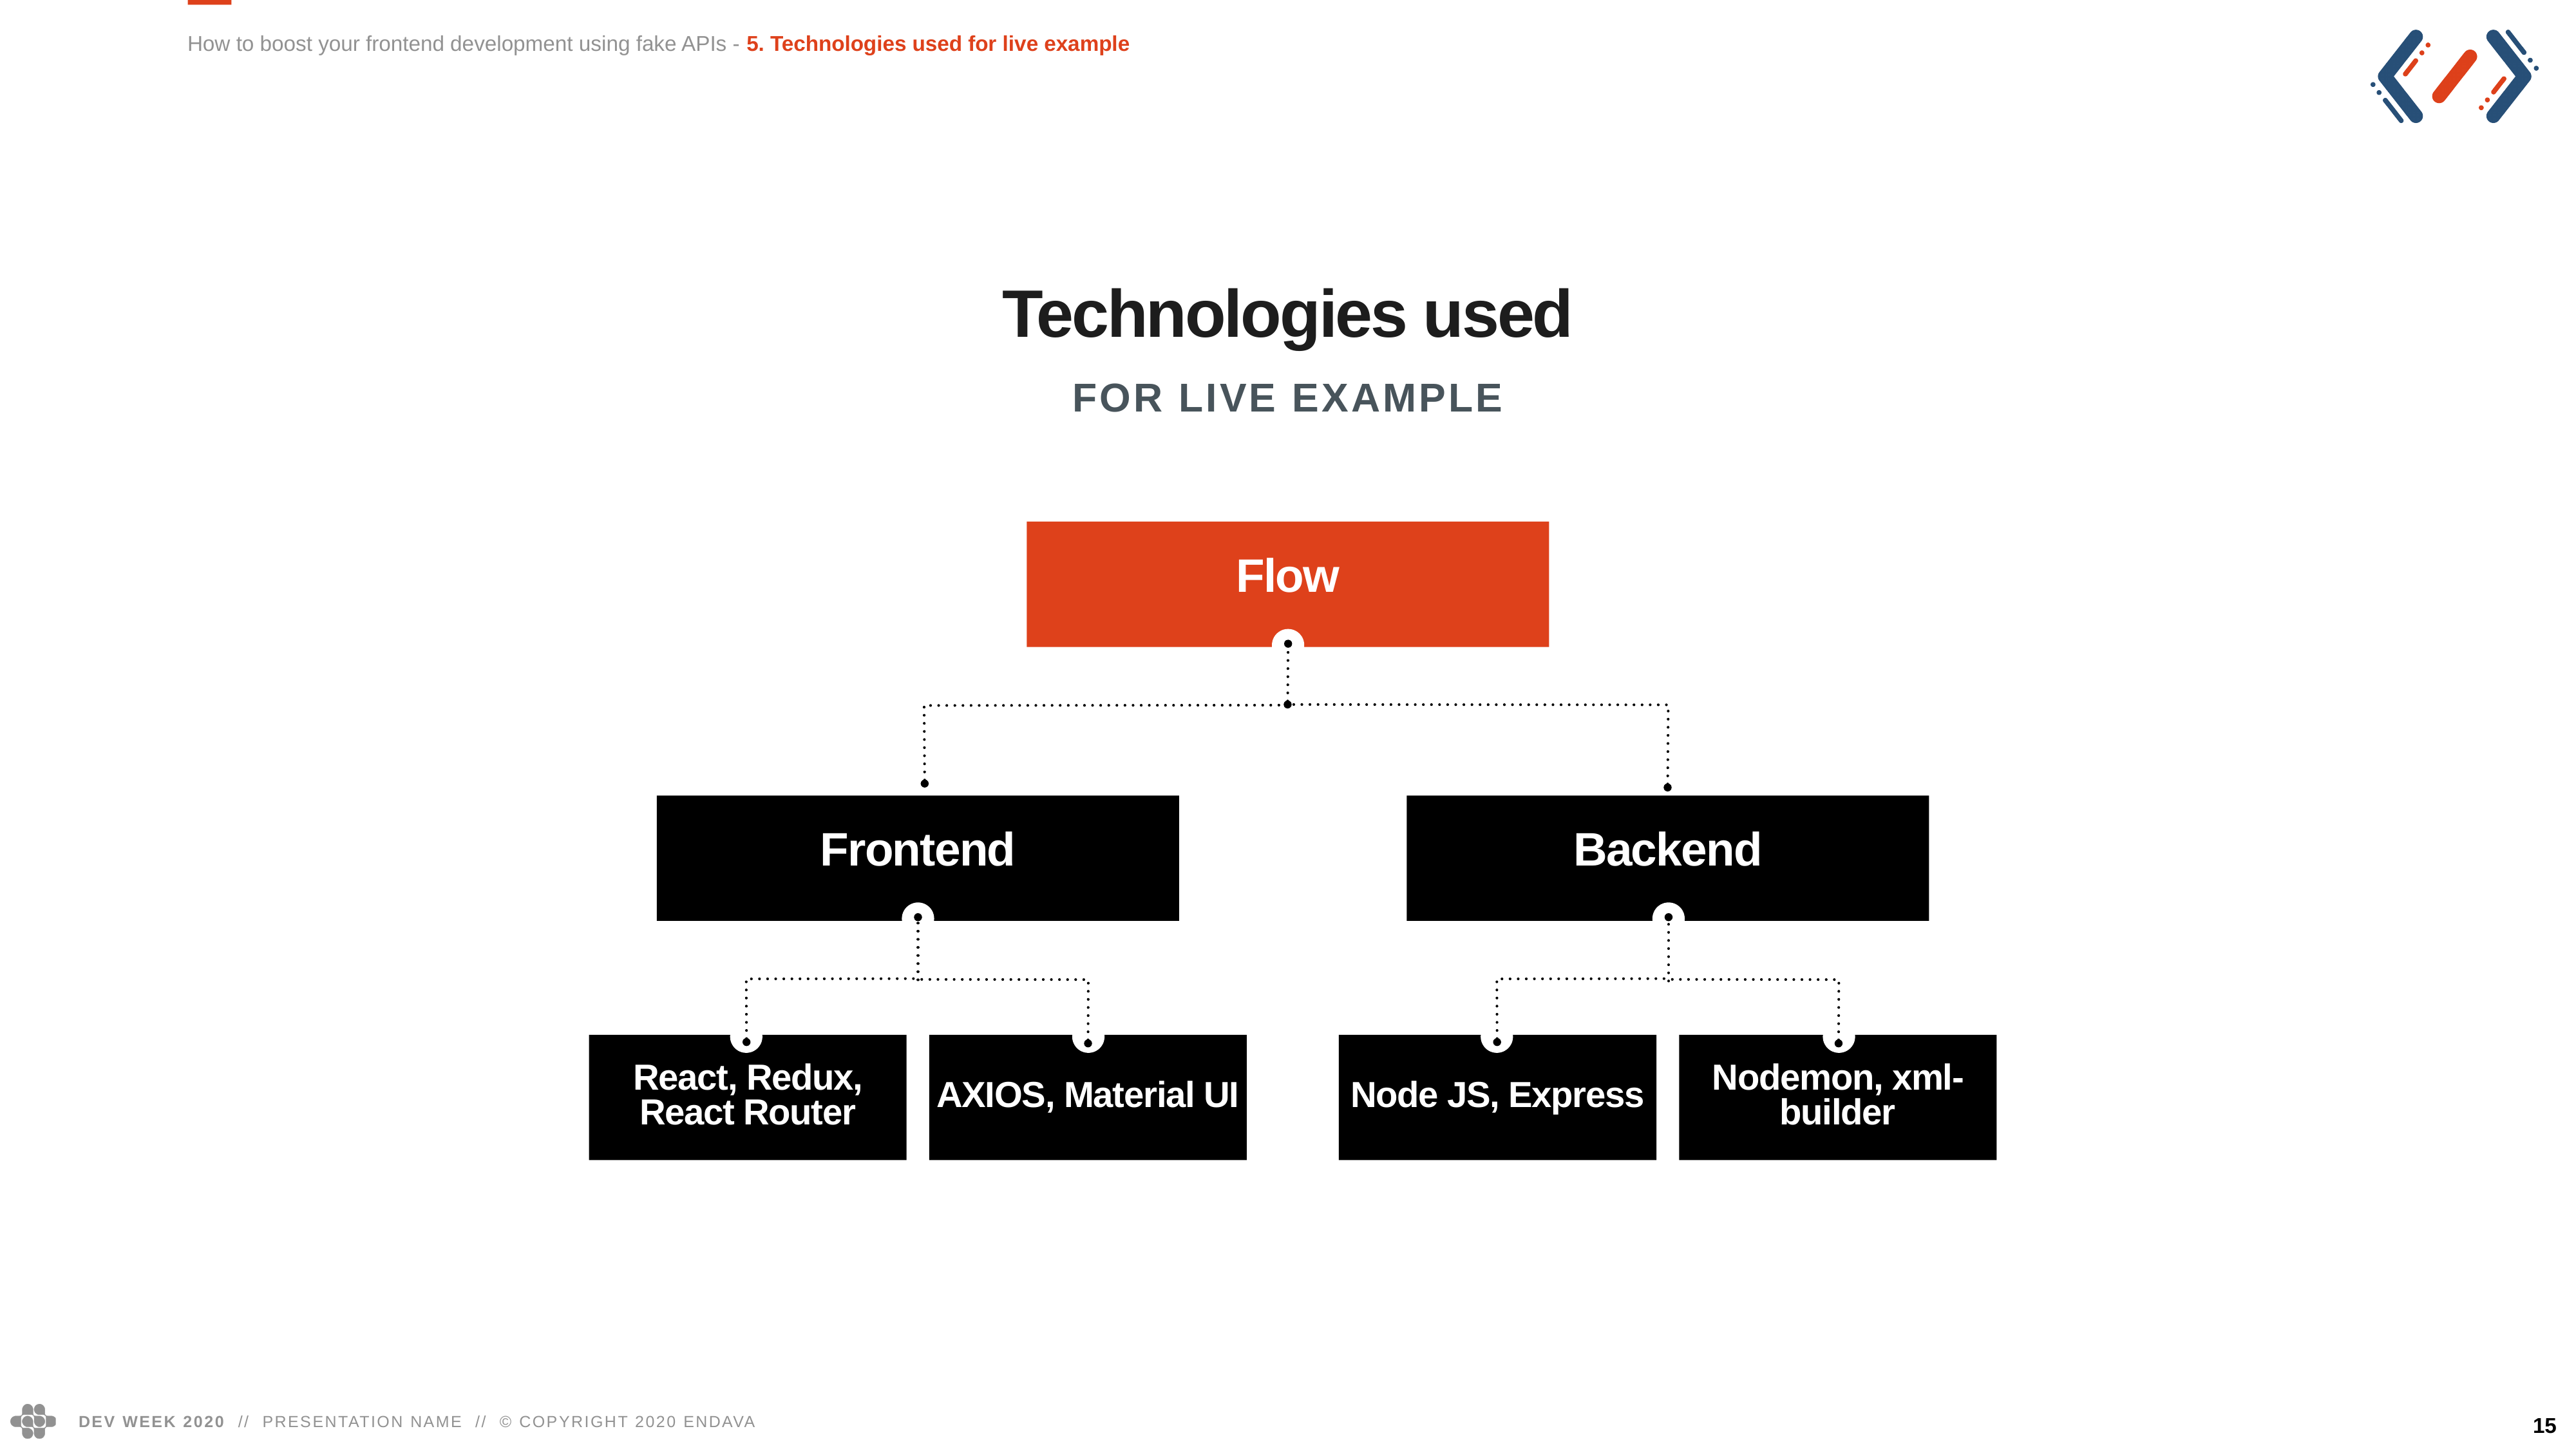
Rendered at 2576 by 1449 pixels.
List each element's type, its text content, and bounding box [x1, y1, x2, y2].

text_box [993, 795, 1180, 922]
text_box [1368, 521, 1549, 647]
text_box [1368, 1034, 1592, 1160]
text_box Technologies used For live example [1368, 280, 1987, 426]
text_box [1027, 521, 1208, 647]
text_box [1406, 795, 1592, 922]
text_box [1743, 1034, 1997, 1160]
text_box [656, 795, 842, 922]
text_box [1208, 0, 1368, 1449]
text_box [589, 1034, 842, 1160]
picture [2309, 0, 2576, 209]
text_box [842, 790, 993, 1165]
list How to boost your frontend development using fake APIs - 5. Technologies used for live example [179, 21, 1165, 64]
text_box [1592, 790, 1743, 1165]
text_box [1743, 795, 1929, 922]
text_box Technologies used For live example [589, 280, 1208, 426]
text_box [993, 1034, 1208, 1160]
slide_number 15 [2523, 1403, 2565, 1445]
